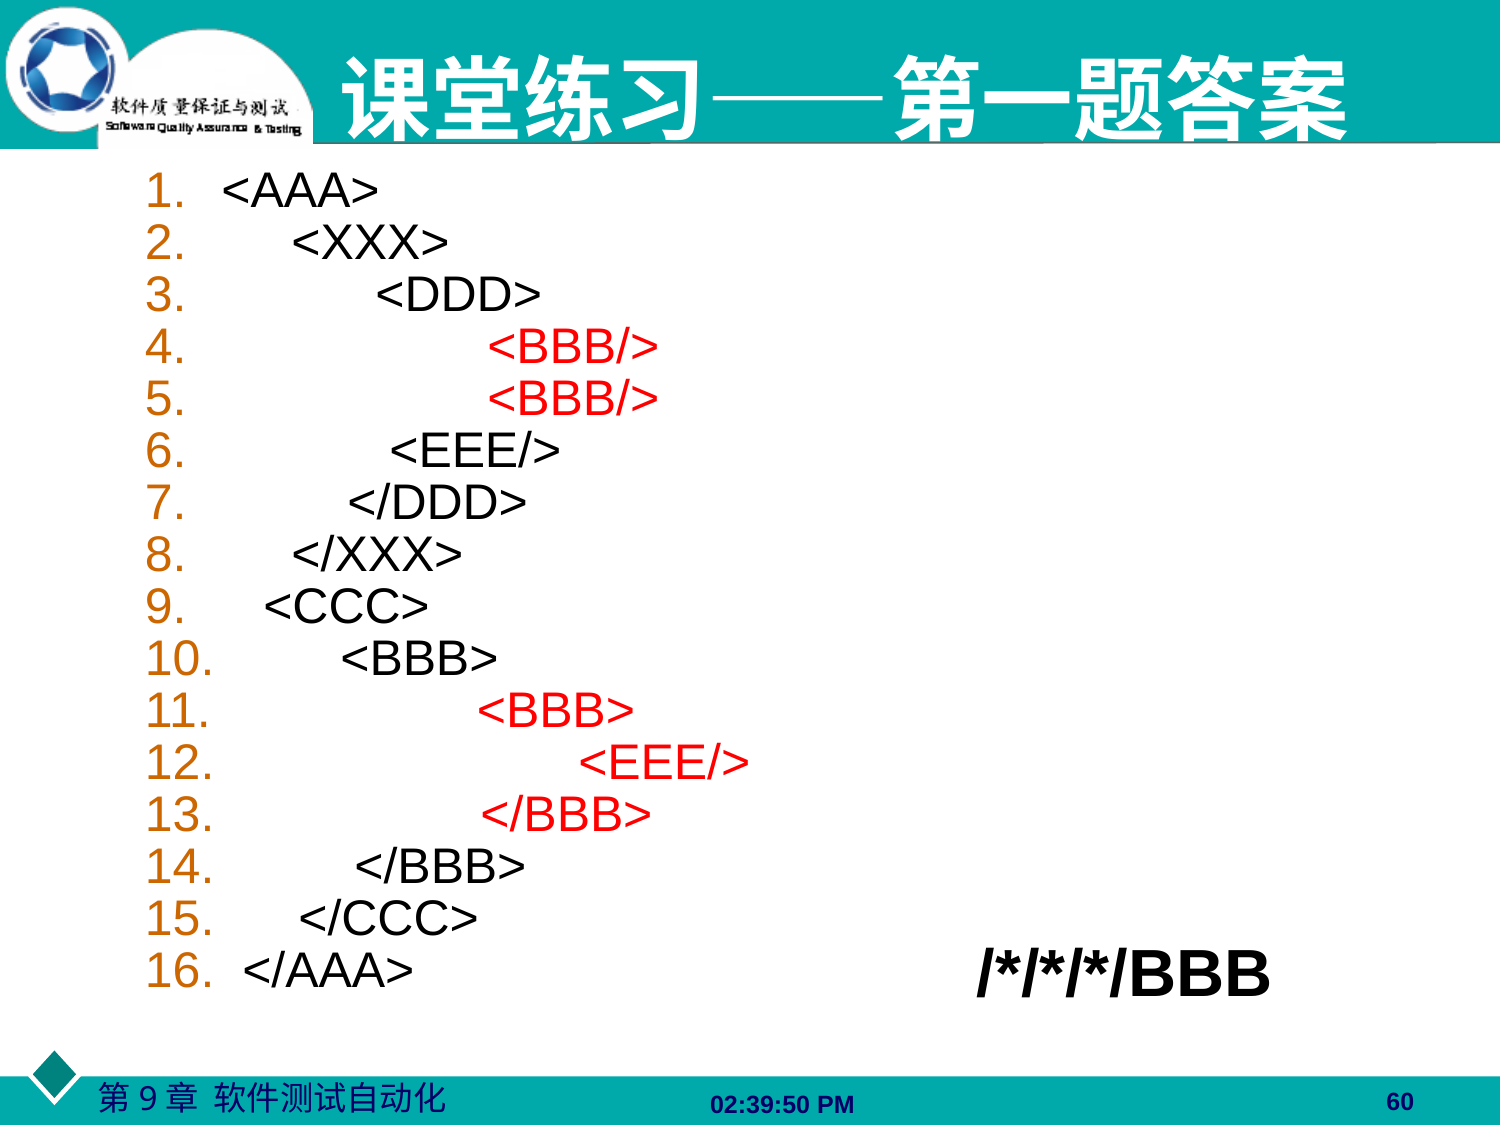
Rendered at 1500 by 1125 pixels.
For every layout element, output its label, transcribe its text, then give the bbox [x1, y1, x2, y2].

text_box 60 [1116, 1078, 1430, 1125]
title 课堂练习——第一题答案 [324, 30, 1500, 163]
picture [0, 0, 313, 149]
text_box /*/*/*/BBB [956, 922, 1294, 1018]
list <AAA> <XXX> <DDD> <BBB/> <BBB/> <EEE/> </DDD> </XXX> <CCC> <BBB> <BBB> <EEE/> </BBB> </BBB> </CCC> </AAA> [129, 166, 1406, 1036]
text_box 06:27:48 [695, 1081, 1046, 1125]
